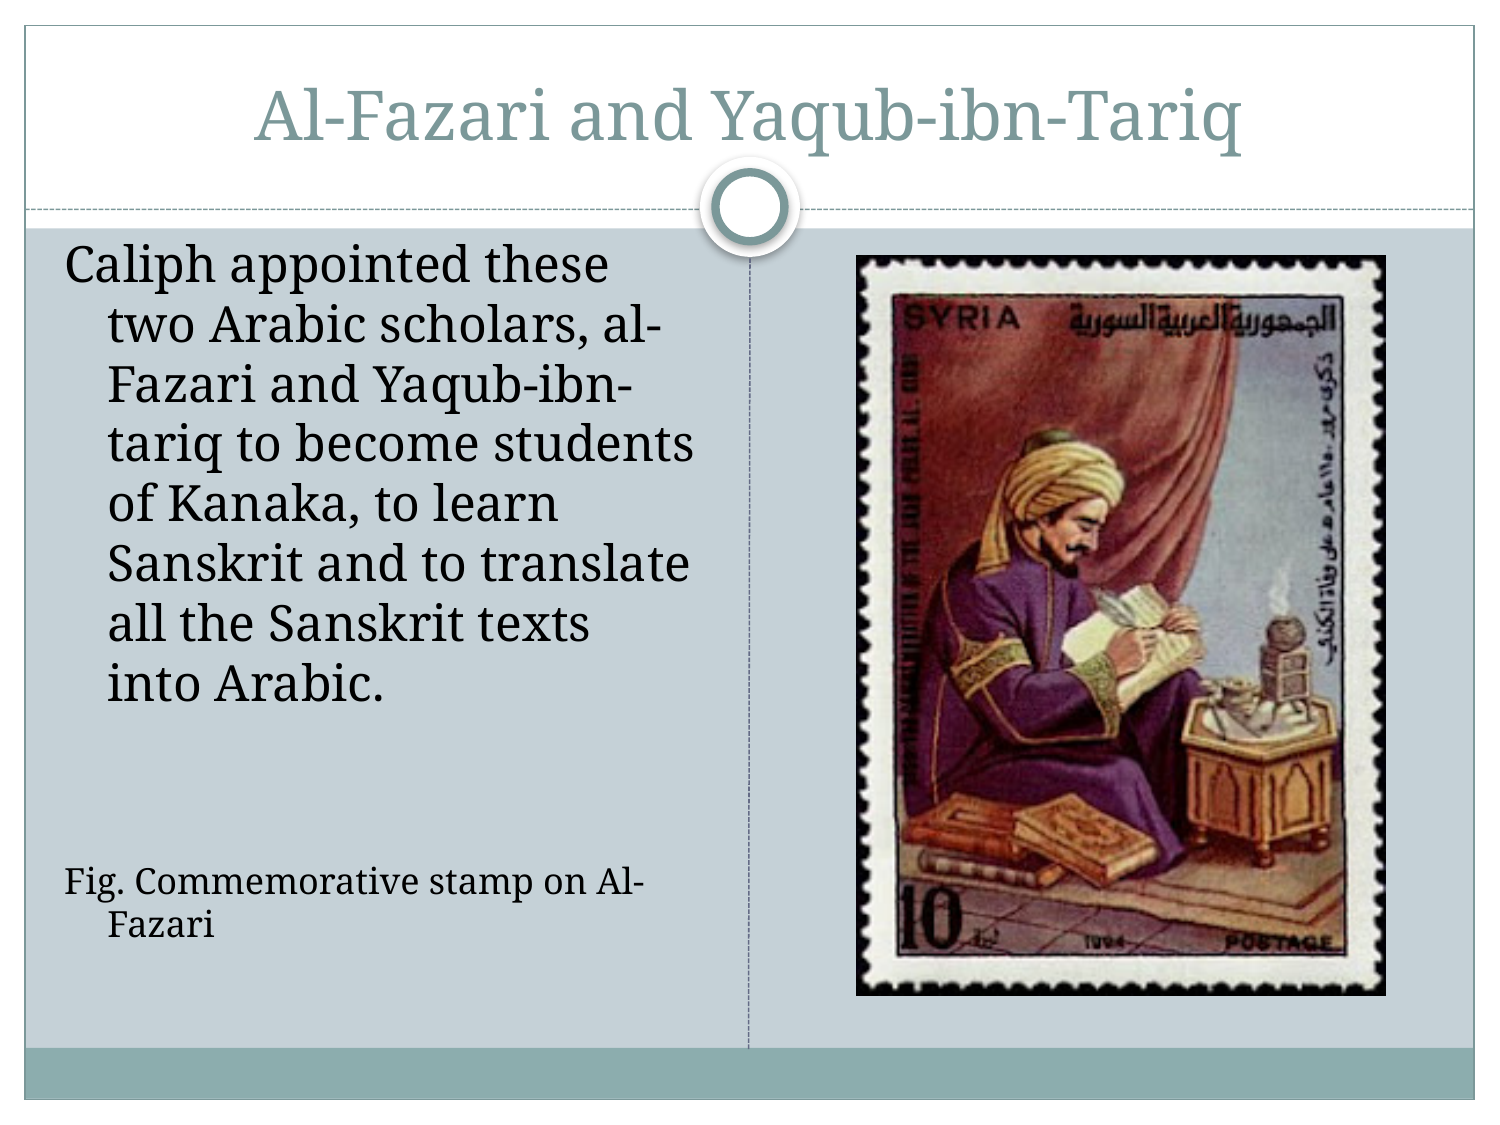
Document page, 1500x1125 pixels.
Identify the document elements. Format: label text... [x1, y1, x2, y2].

list Caliph appointed these two Arabic scholars, al-Fazari and Yaqub-ibn-tariq to become students of Kanaka, to learn Sanskrit and to translate all the Sanskrit texts into Arabic. Fig. Commemorative stamp on Al-Fazari [49, 224, 712, 993]
title Al-Fazari and Yaqub-ibn-Tariq [49, 37, 1450, 162]
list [856, 255, 1387, 996]
